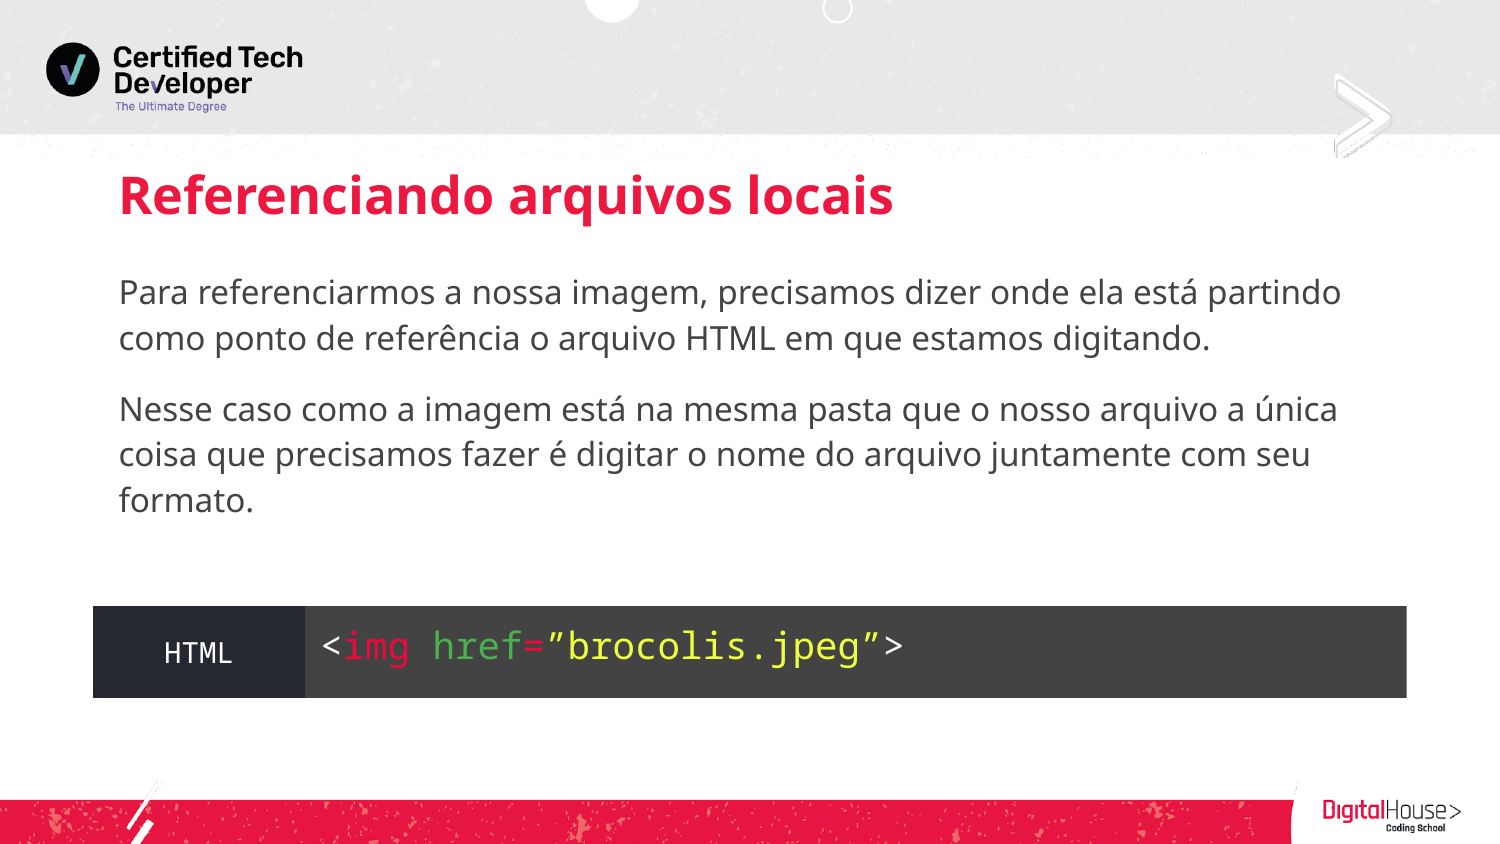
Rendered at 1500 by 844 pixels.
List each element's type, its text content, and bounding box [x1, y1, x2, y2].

subtitle Para referenciarmos a nossa imagem, precisamos dizer onde ela está partindo como ponto de referência o arquivo HTML em que estamos digitando. Nesse caso como a imagem está na mesma pasta que o nosso arquivo a única coisa que precisamos fazer é digitar o nome do arquivo juntamente com seu formato. [103, 250, 1376, 578]
picture [0, 780, 1500, 844]
text_box Referenciando arquivos locais [103, 147, 1297, 250]
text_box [92, 605, 1407, 699]
picture [0, 0, 1500, 158]
